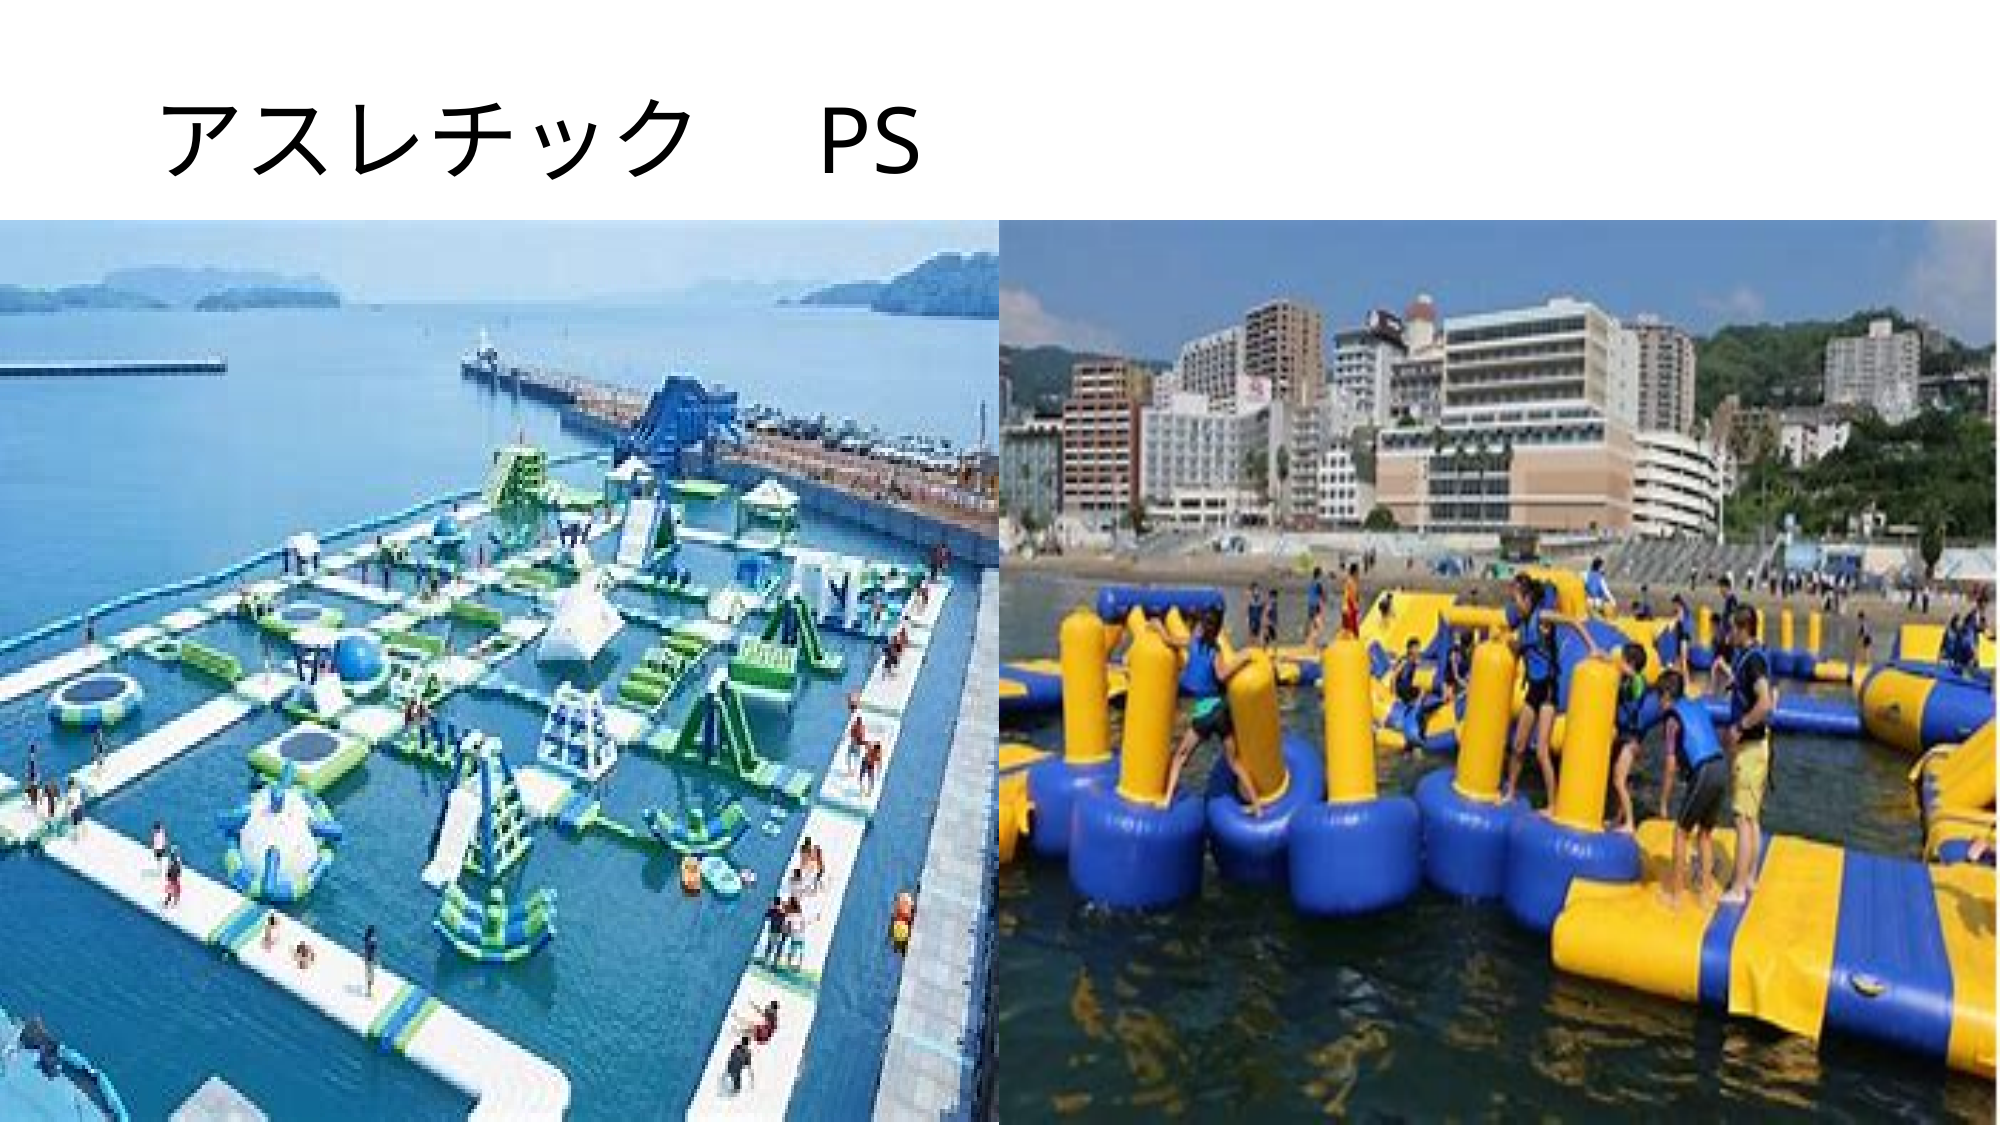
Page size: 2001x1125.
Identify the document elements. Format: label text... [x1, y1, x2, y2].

title アスレチック PS [137, 35, 1863, 220]
picture [999, 220, 2000, 1125]
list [0, 220, 999, 1122]
